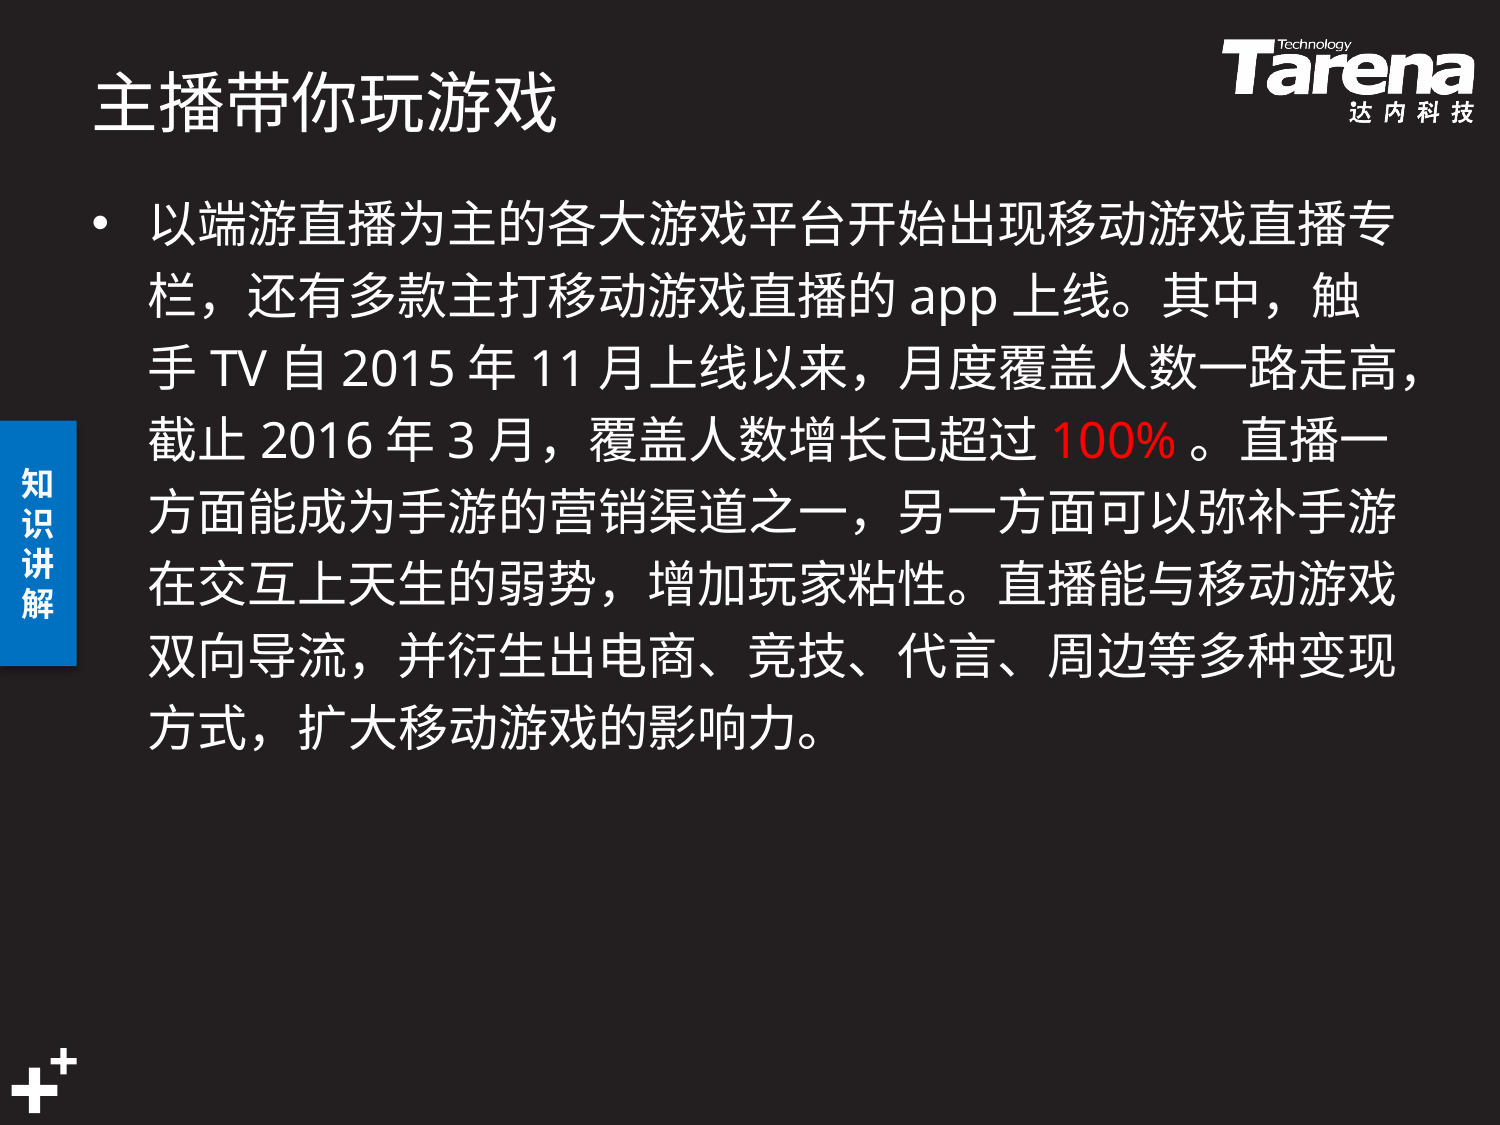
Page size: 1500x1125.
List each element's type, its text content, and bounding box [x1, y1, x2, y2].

picture [1222, 39, 1475, 123]
title 主播带你玩游戏 [76, 42, 1188, 160]
list 以端游直播为主的各大游戏平台开始出现移动游戏直播专栏，还有多款主打移动游戏直播的app上线。其中，触手TV自2015年11月上线以来，月度覆盖人数一路走高，截止2016年3月，覆盖人数增长已超过100%。直播一方面能成为手游的营销渠道之一，另一方面可以弥补手游在交互上天生的弱势，增加玩家粘性。直播能与移动游戏双向导流，并衍生出电商、竞技、代言、周边等多种变现方式，扩大移动游戏的影响力。 [76, 172, 1424, 764]
